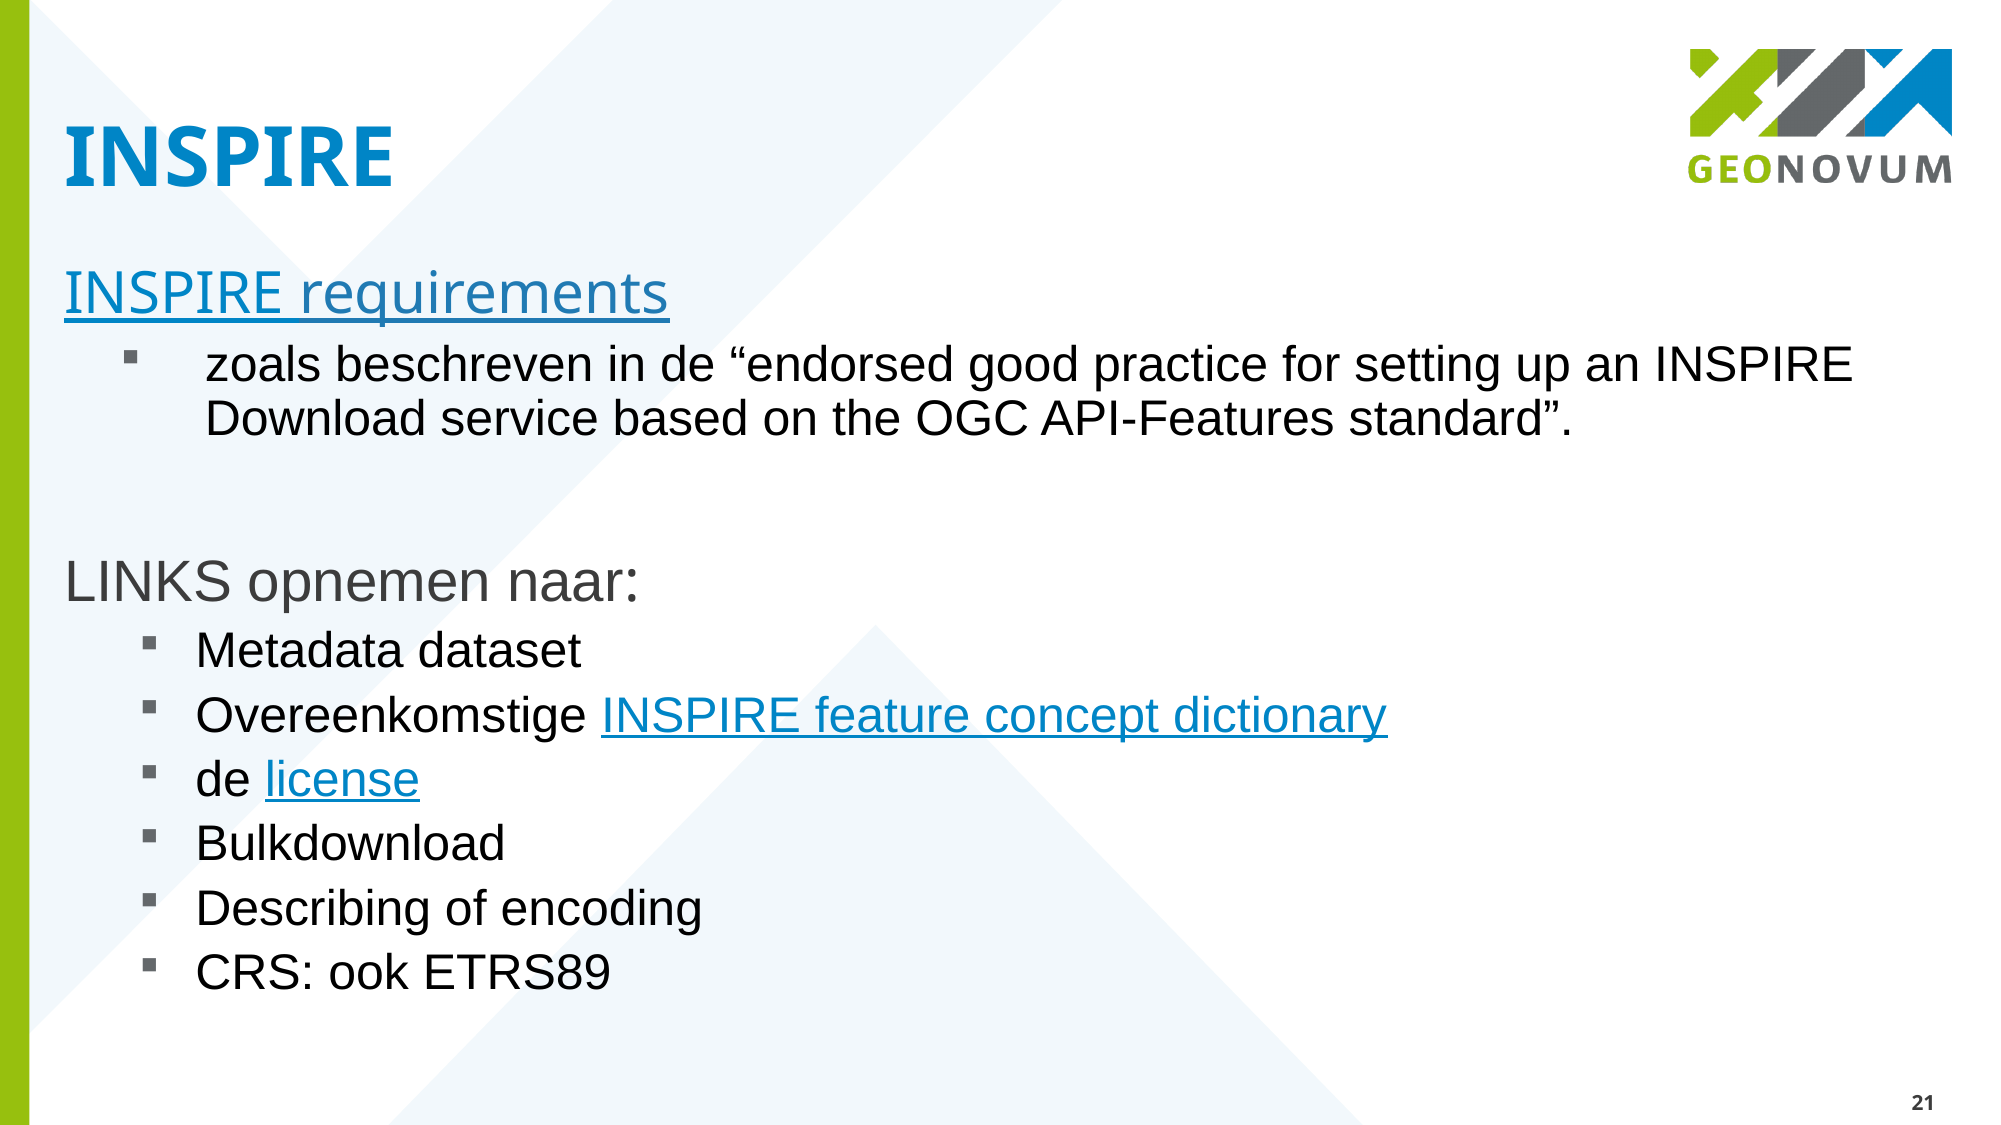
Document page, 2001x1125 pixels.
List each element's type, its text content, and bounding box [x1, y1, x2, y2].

title INSPIRE [49, 0, 1654, 210]
slide_number 21 [1824, 1088, 1951, 1120]
picture [1686, 49, 1955, 186]
list INSPIRE requirements zoals beschreven in de “endorsed good practice for setting up an INSPIRE Download service based on the OGC API-Features standard”. LINKS opnemen naar: Metadata dataset Overeenkomstige INSPIRE feature concept dictionary de license Bulkdownload Describing of encoding CRS: ook ETRS89 [49, 249, 1951, 1059]
